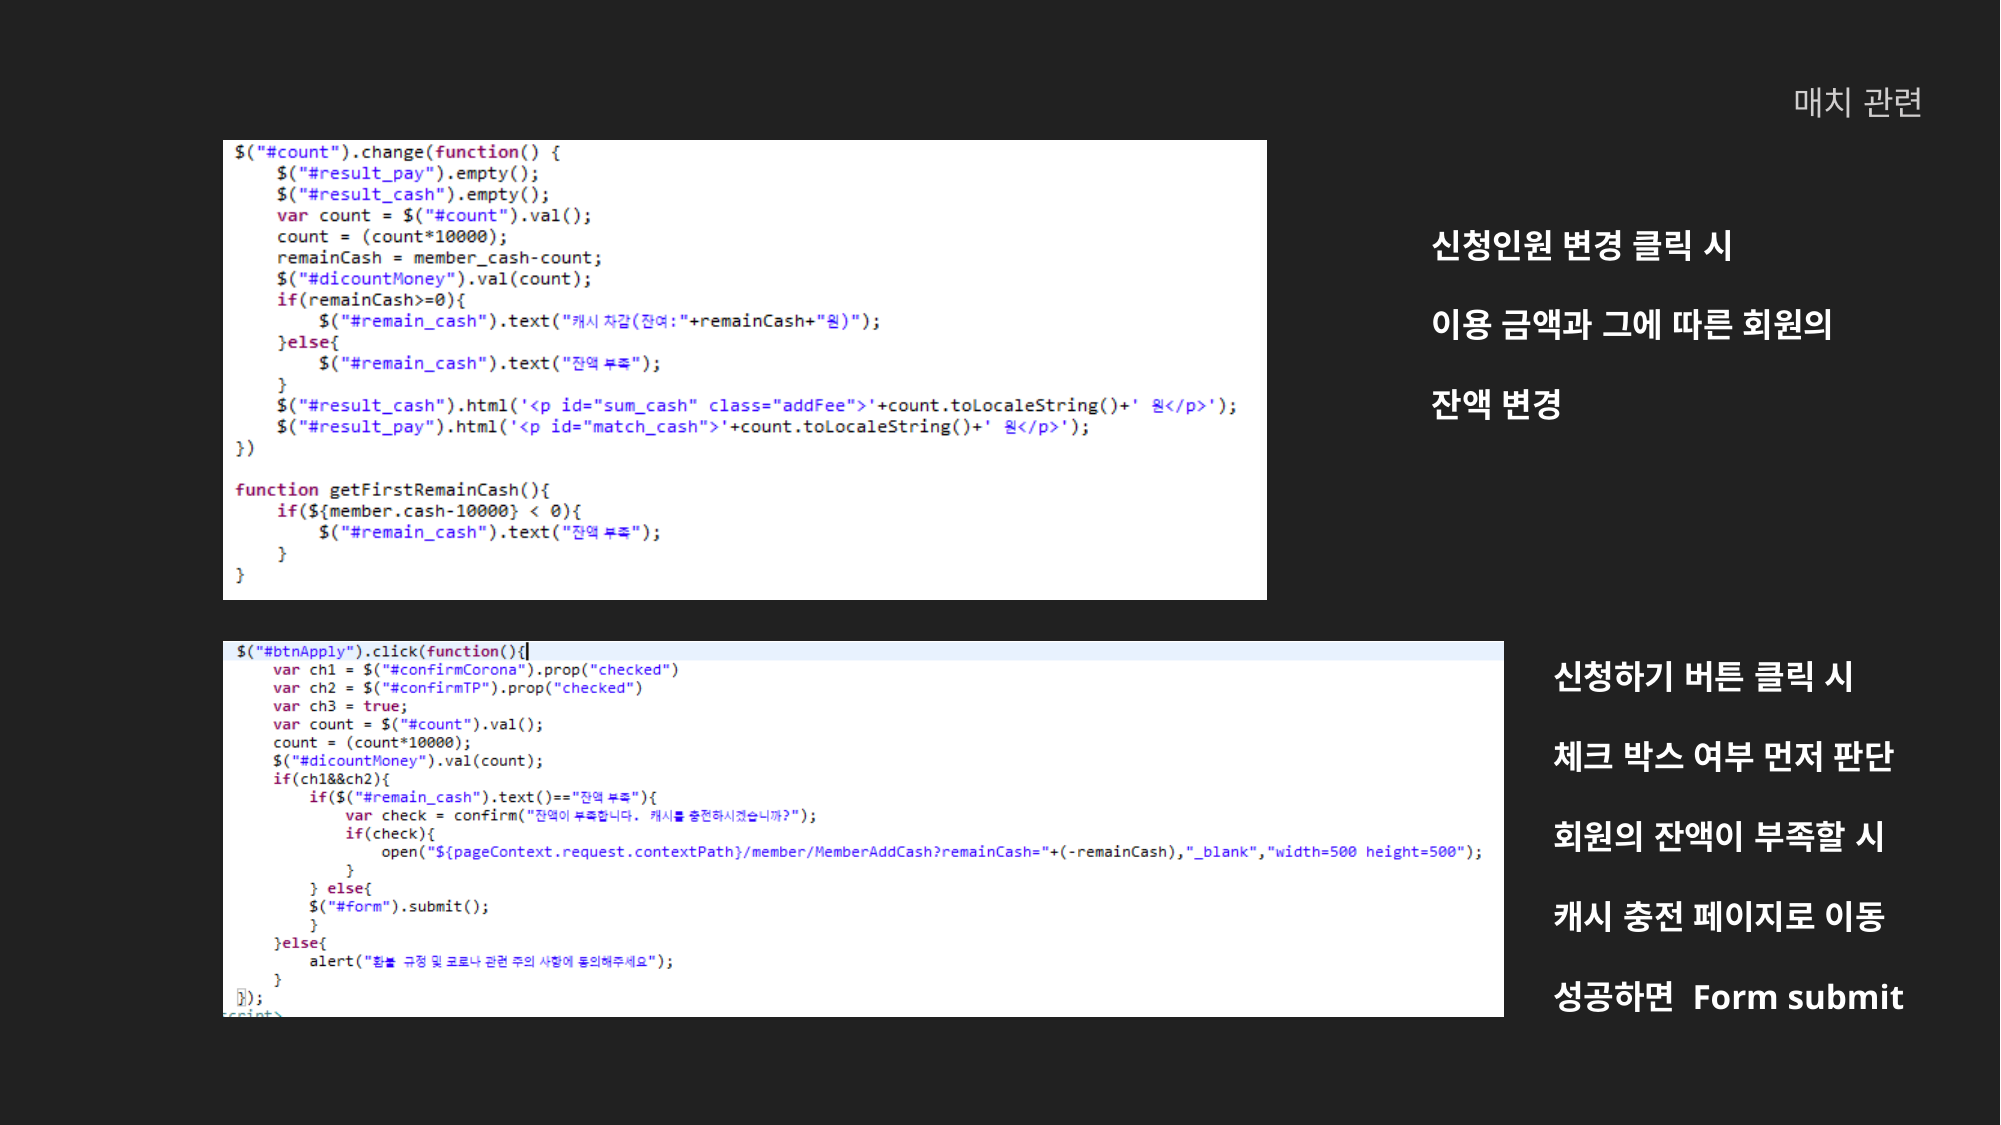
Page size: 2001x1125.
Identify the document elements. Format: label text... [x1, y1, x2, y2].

text_box 신청인원 변경 클릭 시 이용 금액과 그에 따른 회원의 잔액 변경 [1416, 217, 1912, 567]
text_box 매치 관련 [1653, 74, 1940, 310]
picture [223, 140, 1267, 600]
text_box 신청하기 버튼 클릭 시 체크 박스 여부 먼저 판단 회원의 잔액이 부족할 시 캐시 충전 페이지로 이동 성공하면 Form submit [1538, 648, 2000, 1125]
picture [223, 641, 1504, 1017]
